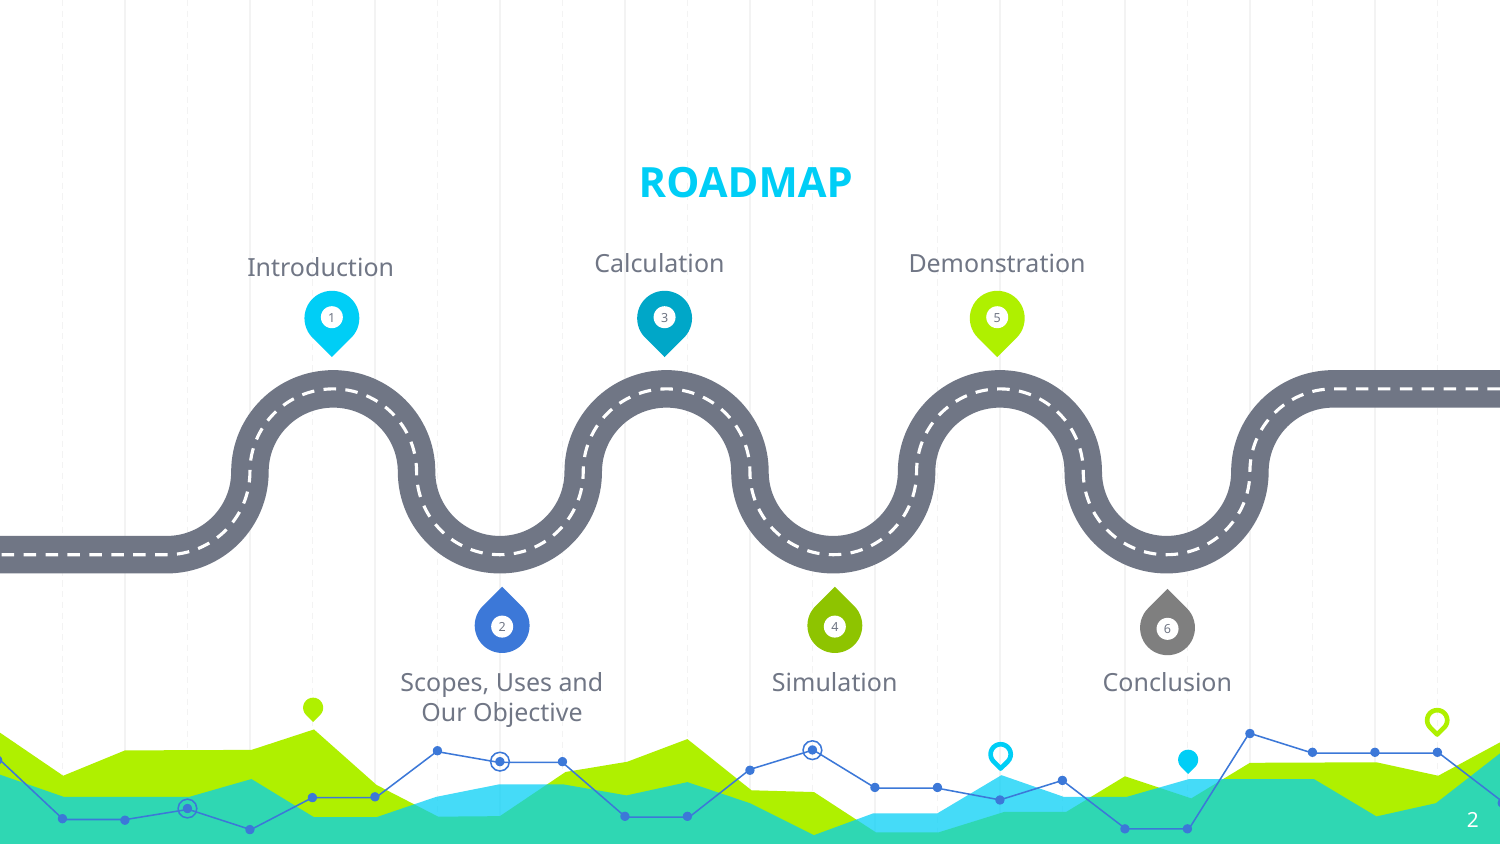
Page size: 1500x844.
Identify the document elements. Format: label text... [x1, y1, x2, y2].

slide_number 2 [1403, 791, 1494, 844]
title ROADMAP [171, 103, 1320, 222]
text_box Calculation [553, 189, 765, 278]
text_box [1128, 588, 1207, 667]
text_box Introduction [215, 193, 427, 282]
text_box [463, 586, 542, 665]
text_box [0, 388, 1500, 555]
text_box Simulation [729, 666, 941, 755]
text_box Scopes, Uses and Our Objective [396, 666, 608, 755]
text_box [958, 279, 1037, 358]
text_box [625, 279, 704, 358]
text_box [795, 586, 874, 665]
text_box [292, 279, 371, 358]
text_box Demonstration [891, 189, 1103, 278]
text_box Conclusion [1062, 666, 1273, 755]
